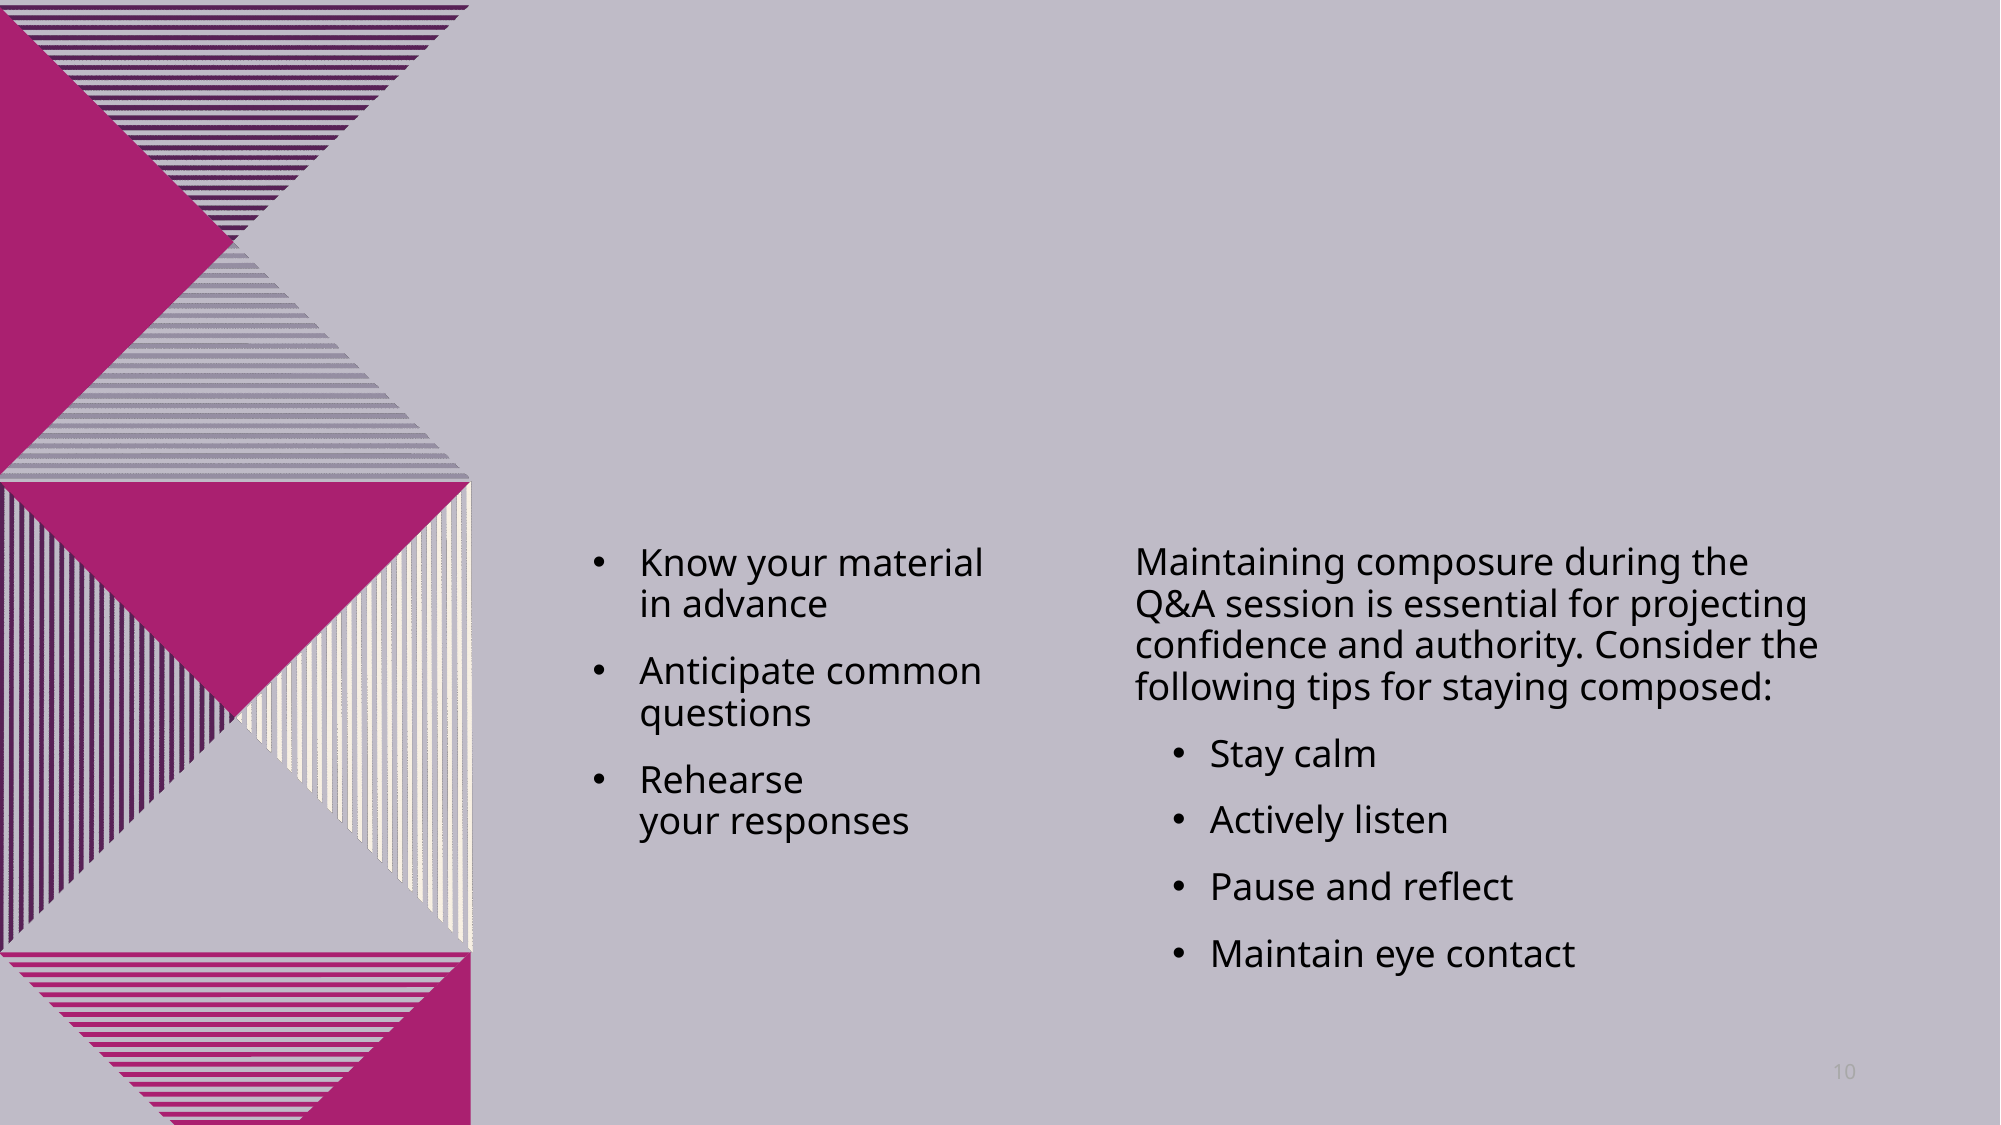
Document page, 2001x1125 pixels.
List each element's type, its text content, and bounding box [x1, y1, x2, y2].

picture [0, 0, 468, 241]
picture [236, 481, 577, 952]
picture [0, 242, 469, 482]
picture [0, 483, 234, 951]
slide_number 10 [1796, 1042, 1872, 1103]
list Maintaining composure during the Q&A session is essential for projecting confidence and authority. Consider the following tips for staying composed:​ Stay calm​ Actively listen​ Pause and reflect​ Maintain eye contact [1119, 533, 1872, 1027]
list Know your material in advance​ Anticipate common questions​ Rehearse your responses [577, 534, 1069, 1028]
